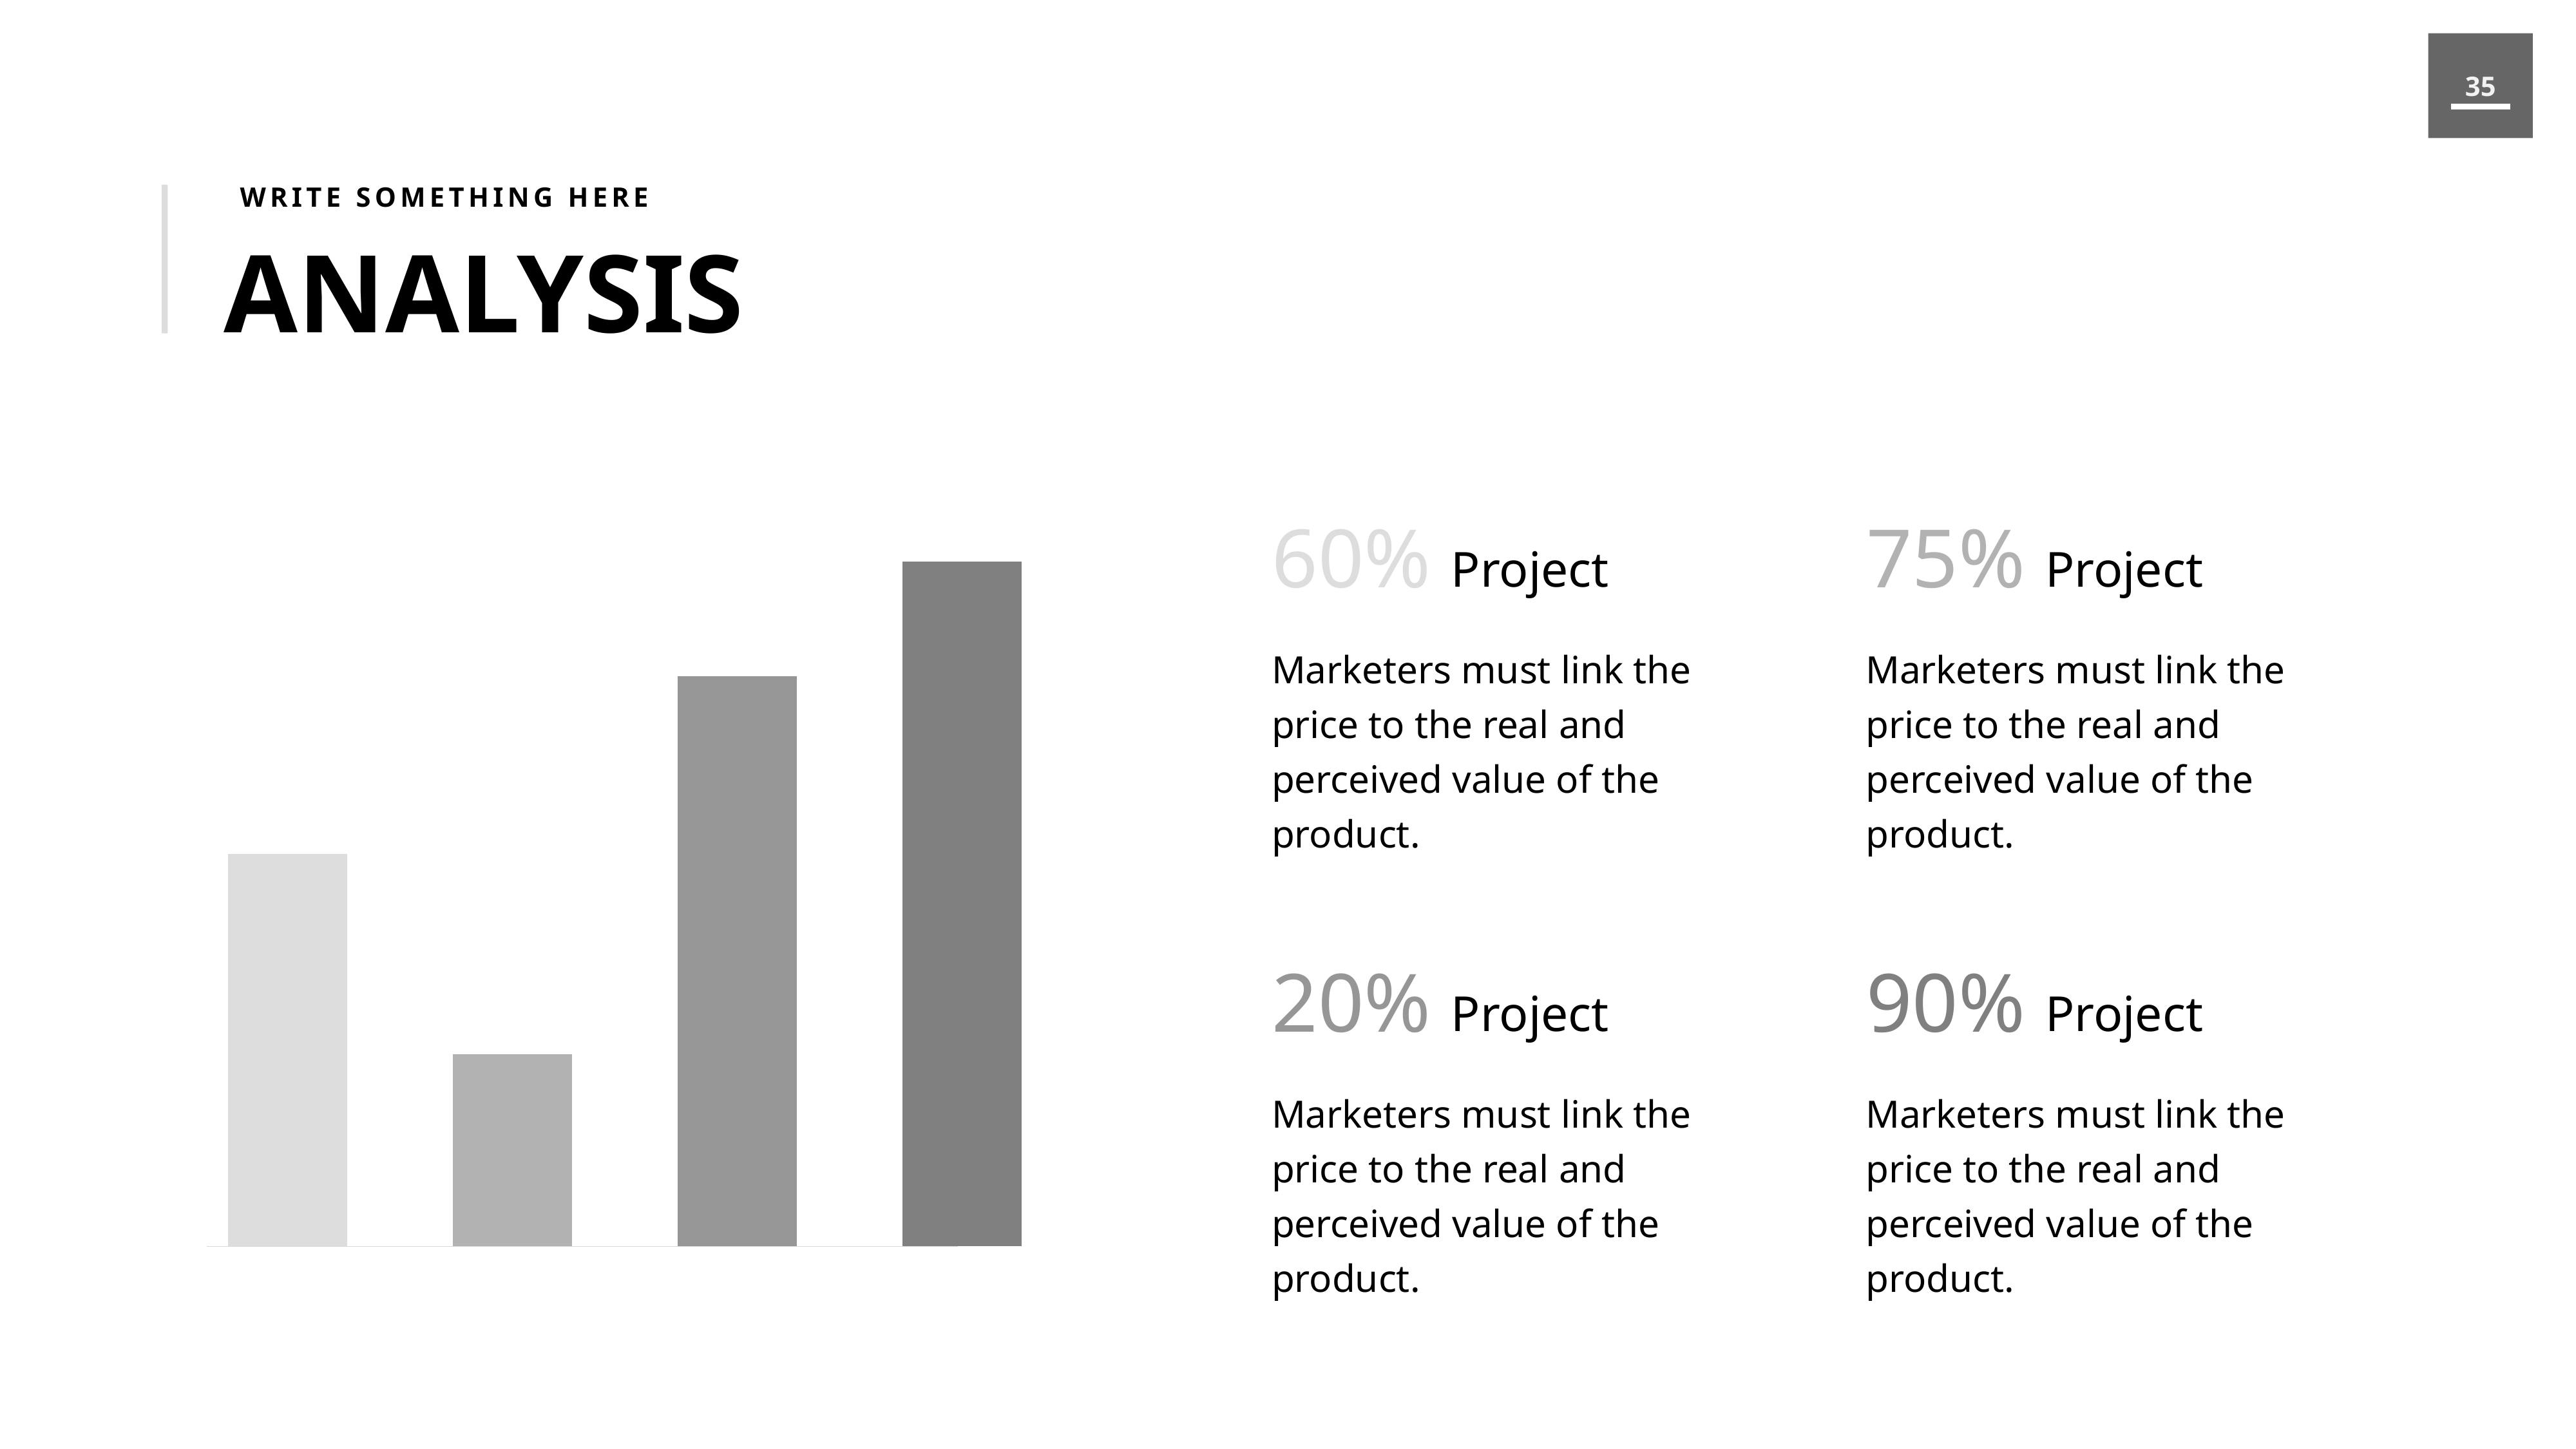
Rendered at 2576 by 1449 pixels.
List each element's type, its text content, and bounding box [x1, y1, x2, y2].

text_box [1262, 502, 2386, 1247]
text_box ANALYSIS [214, 220, 754, 359]
text_box WRITE SOMETHING HERE [230, 175, 658, 217]
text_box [227, 561, 1022, 1247]
text_box [161, 184, 168, 334]
